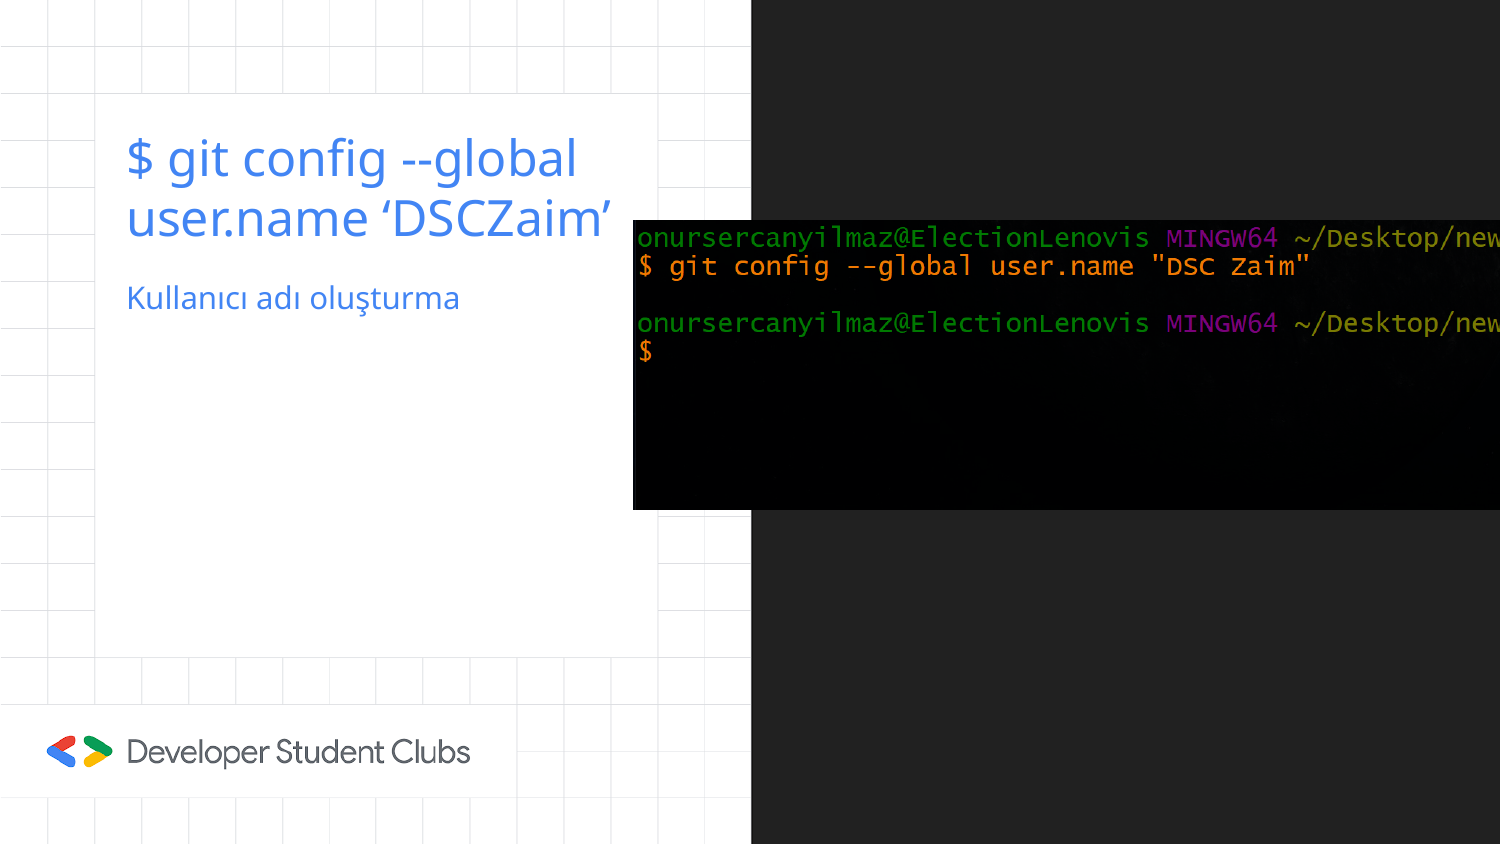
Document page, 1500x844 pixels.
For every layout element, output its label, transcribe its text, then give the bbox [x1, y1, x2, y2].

title $ git config --global user.name ‘DSCZaim’ [120, 120, 634, 246]
title Kullanıcı adı oluşturma [120, 263, 627, 327]
picture [0, 0, 1500, 844]
